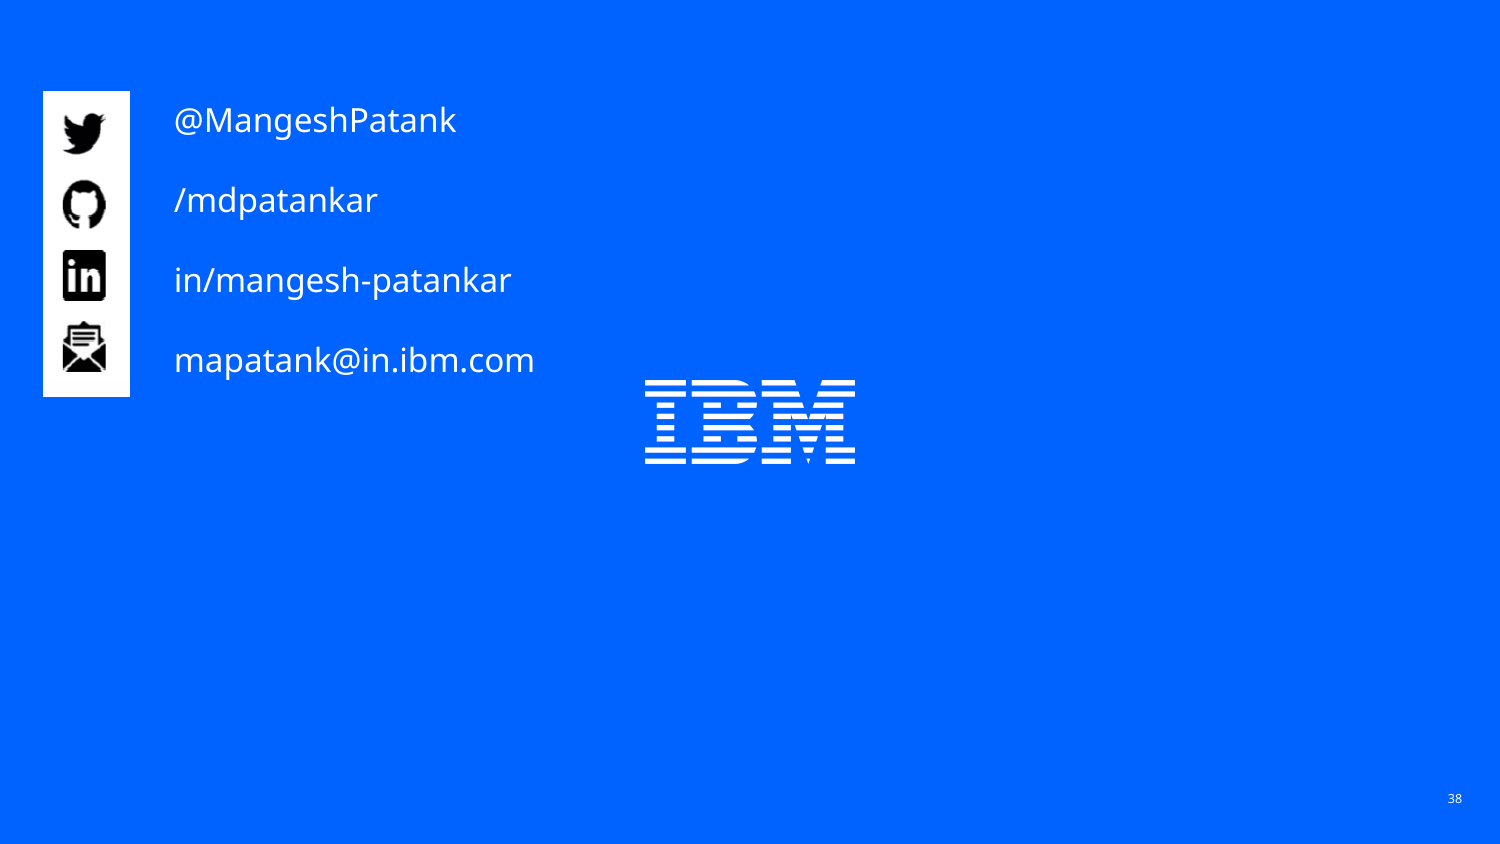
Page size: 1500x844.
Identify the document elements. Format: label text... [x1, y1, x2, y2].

picture [645, 426, 855, 464]
picture [43, 91, 130, 397]
slide_number 38 [1162, 785, 1463, 813]
text_box @MangeshPatank /mdpatankar in/mangesh-patankar mapatank@in.ibm.com [159, 91, 1060, 426]
